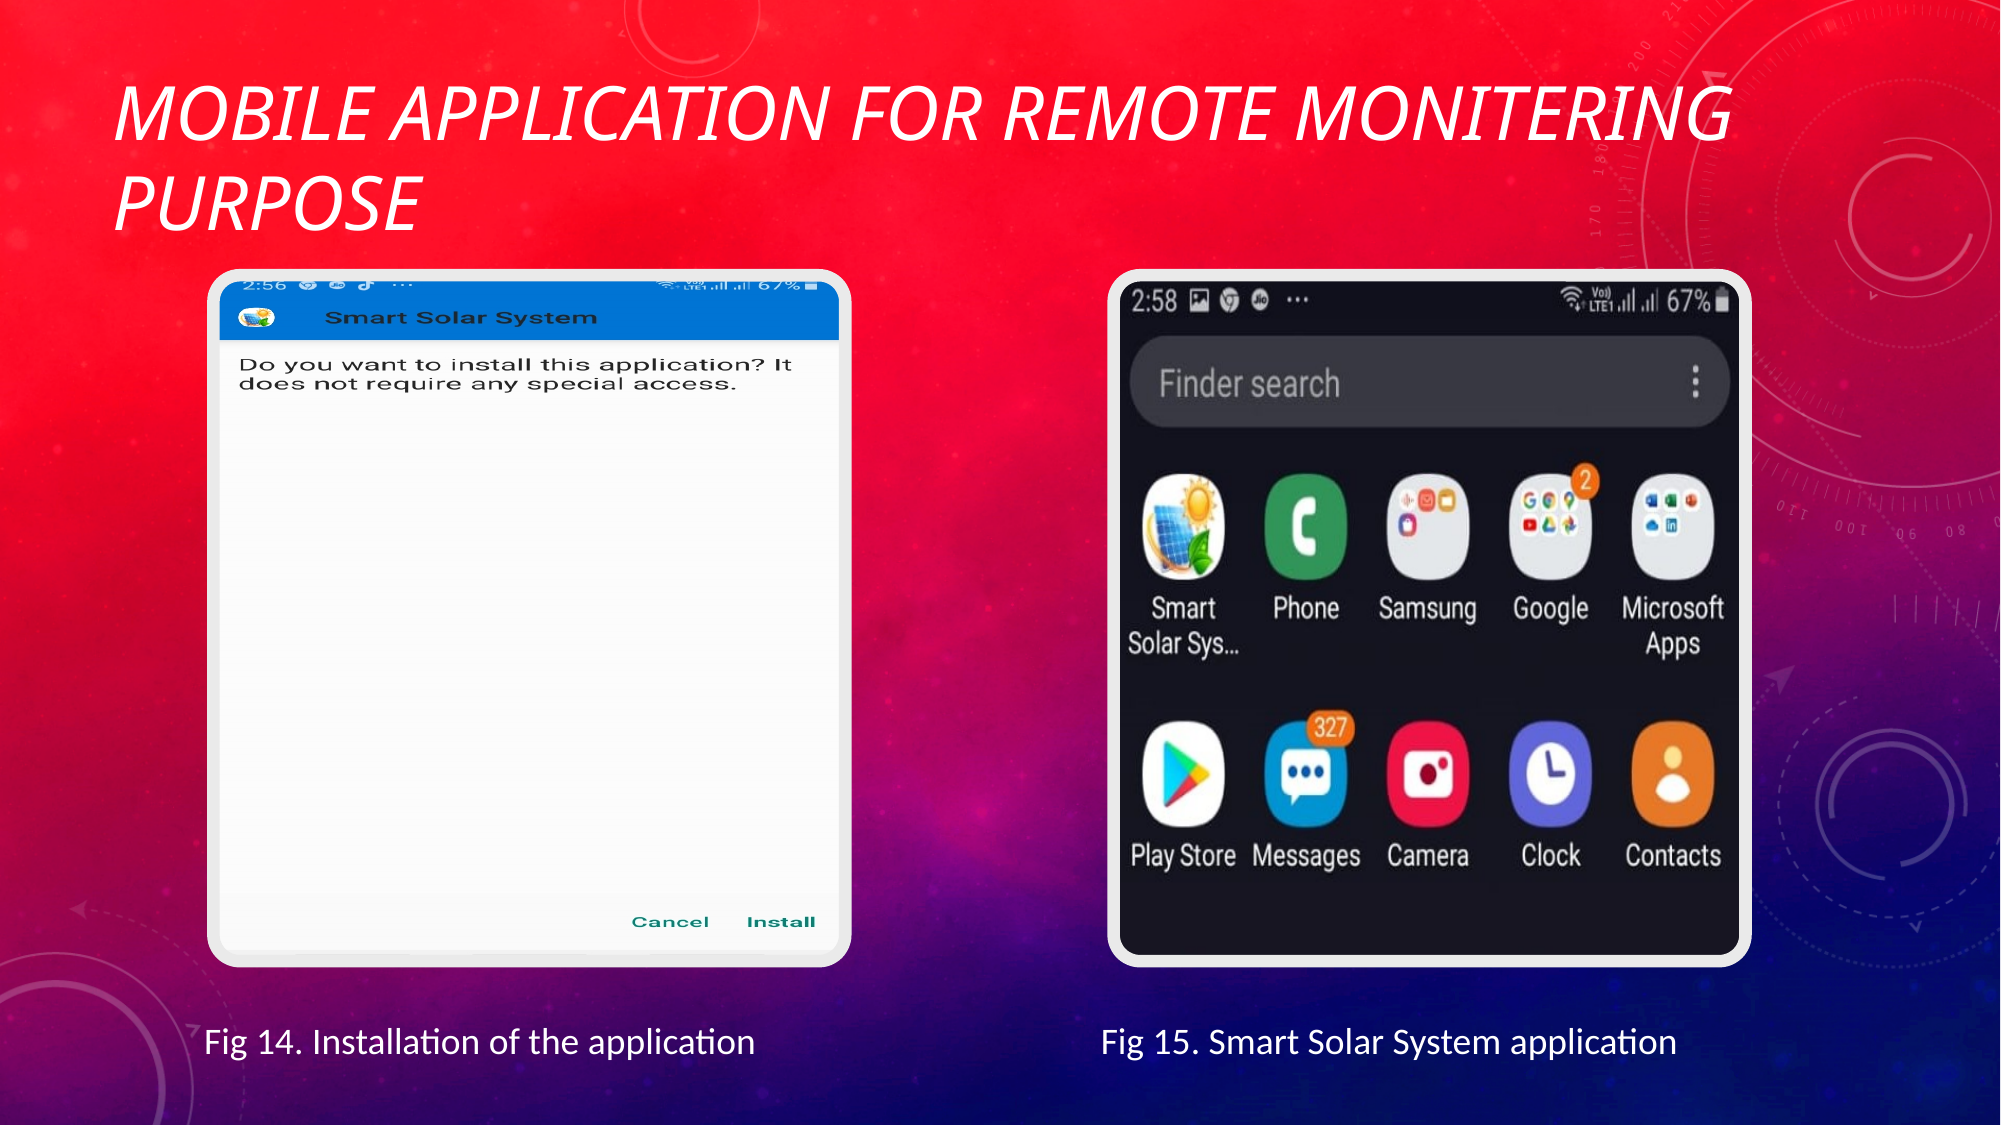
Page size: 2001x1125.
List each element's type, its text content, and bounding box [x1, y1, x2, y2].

title Mobile application for remote monitering purpose [97, 36, 1760, 276]
text_box Fig 14. Installation of the application [189, 1009, 857, 1070]
picture [0, 0, 2001, 1125]
text_box Fig 15. Smart Solar System application [1086, 1009, 1746, 1070]
